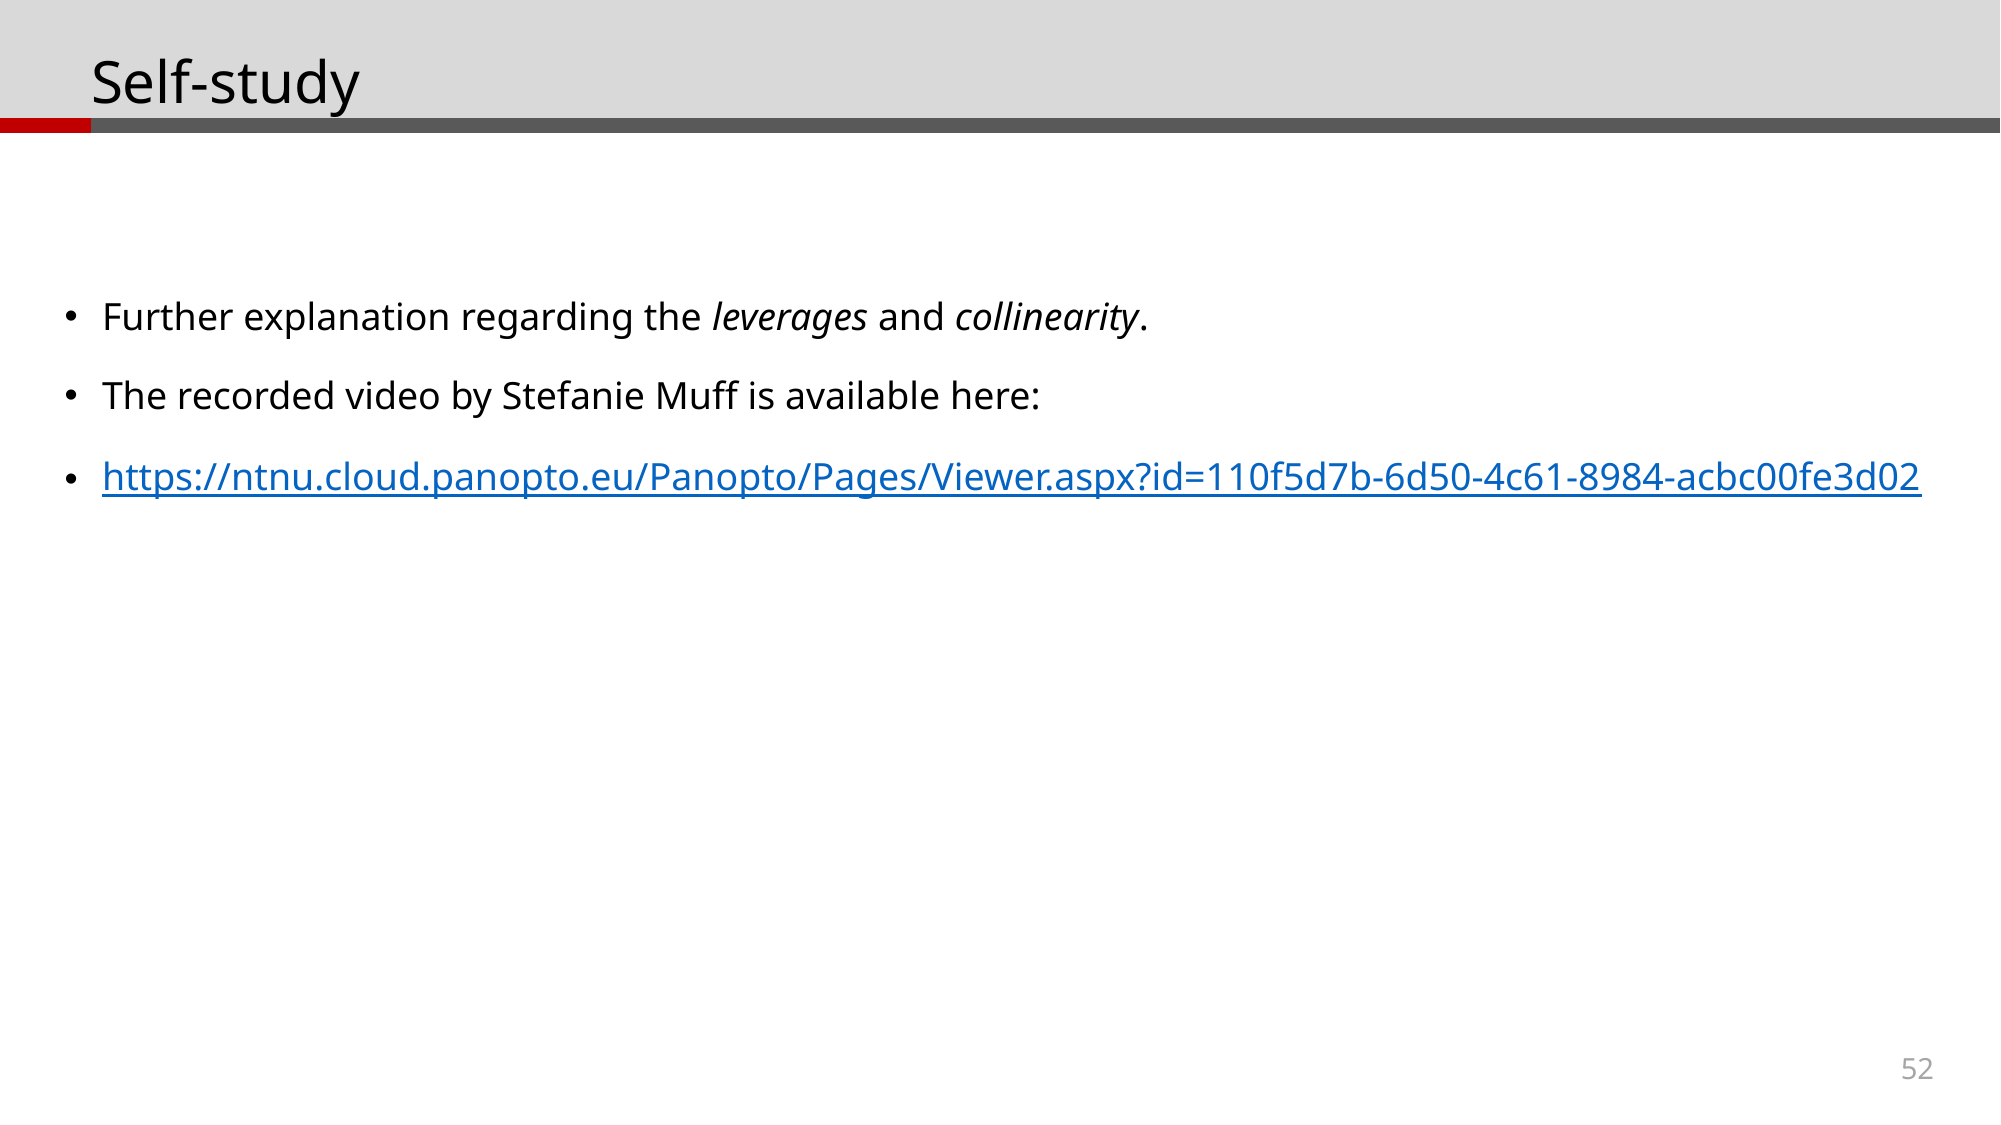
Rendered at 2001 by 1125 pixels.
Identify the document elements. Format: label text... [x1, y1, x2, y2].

title Self-study [91, 0, 1949, 115]
list Further explanation regarding the leverages and collinearity. The recorded video by Stefanie Muff is available here: https://ntnu.cloud.panopto.eu/Panopto/Pages/Viewer.aspx?id=110f5d7b-6d50-4c61-8984-acbc00fe3d02 [49, 271, 1949, 1000]
slide_number 52 [1618, 1042, 1949, 1103]
